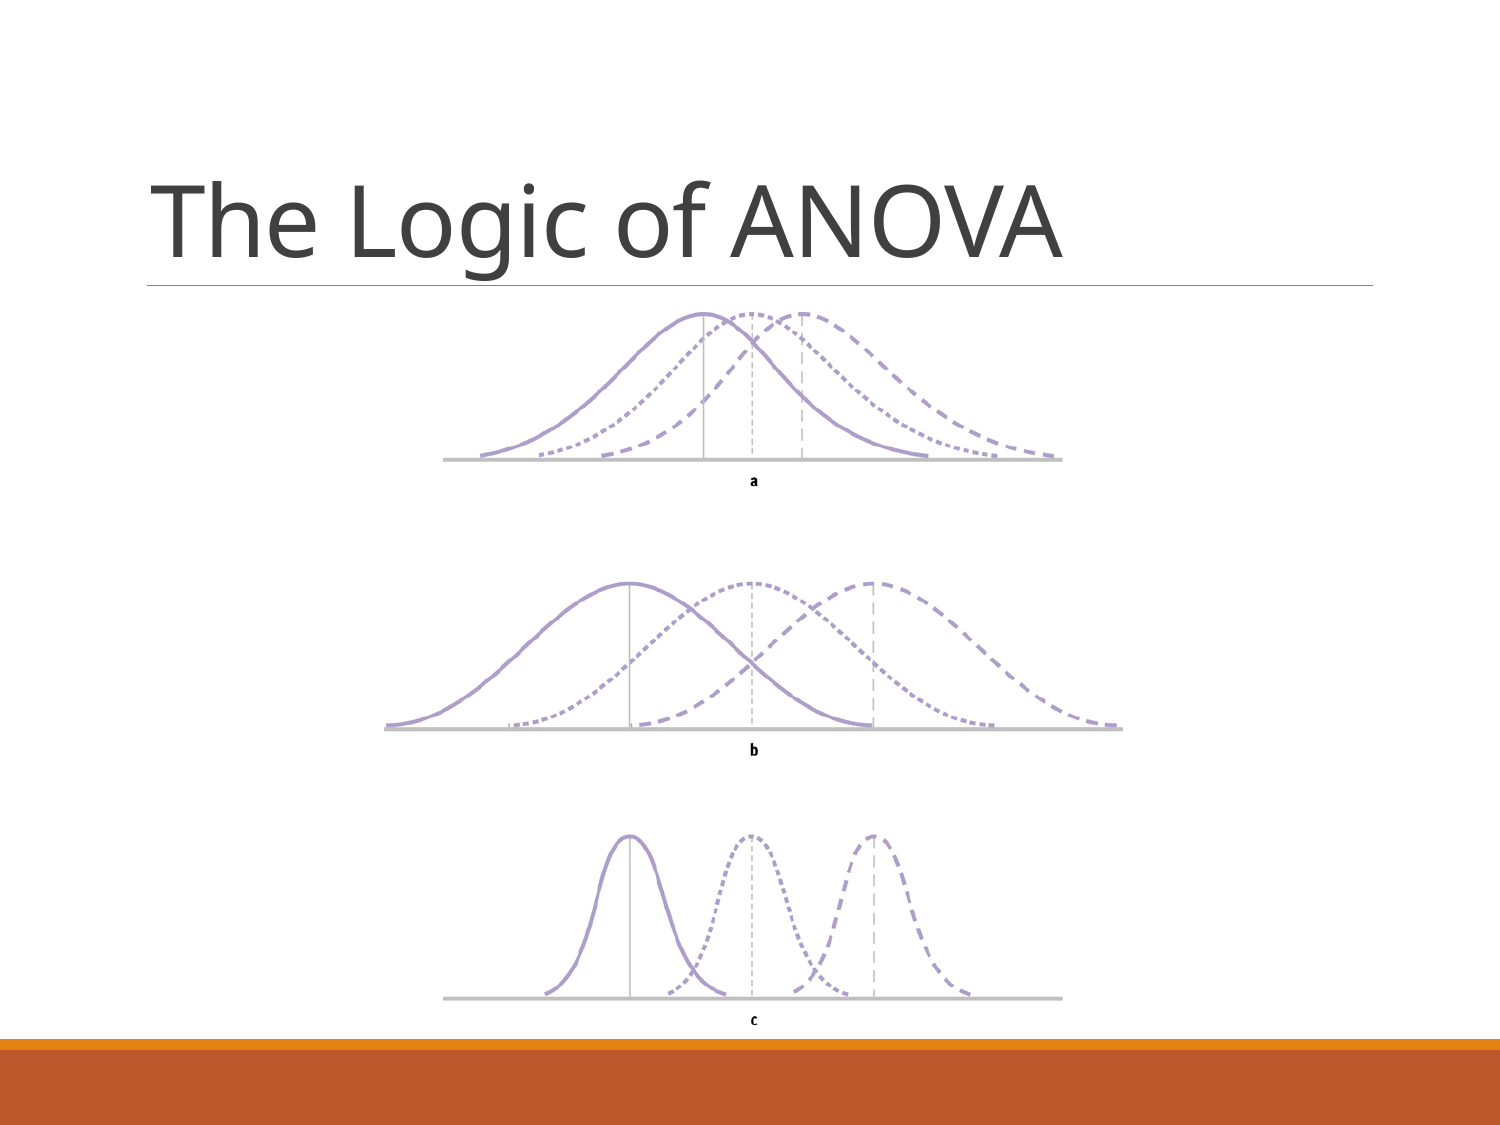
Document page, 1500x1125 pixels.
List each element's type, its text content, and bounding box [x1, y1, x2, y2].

title The Logic of ANOVA [135, 47, 1373, 285]
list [384, 311, 1124, 1026]
